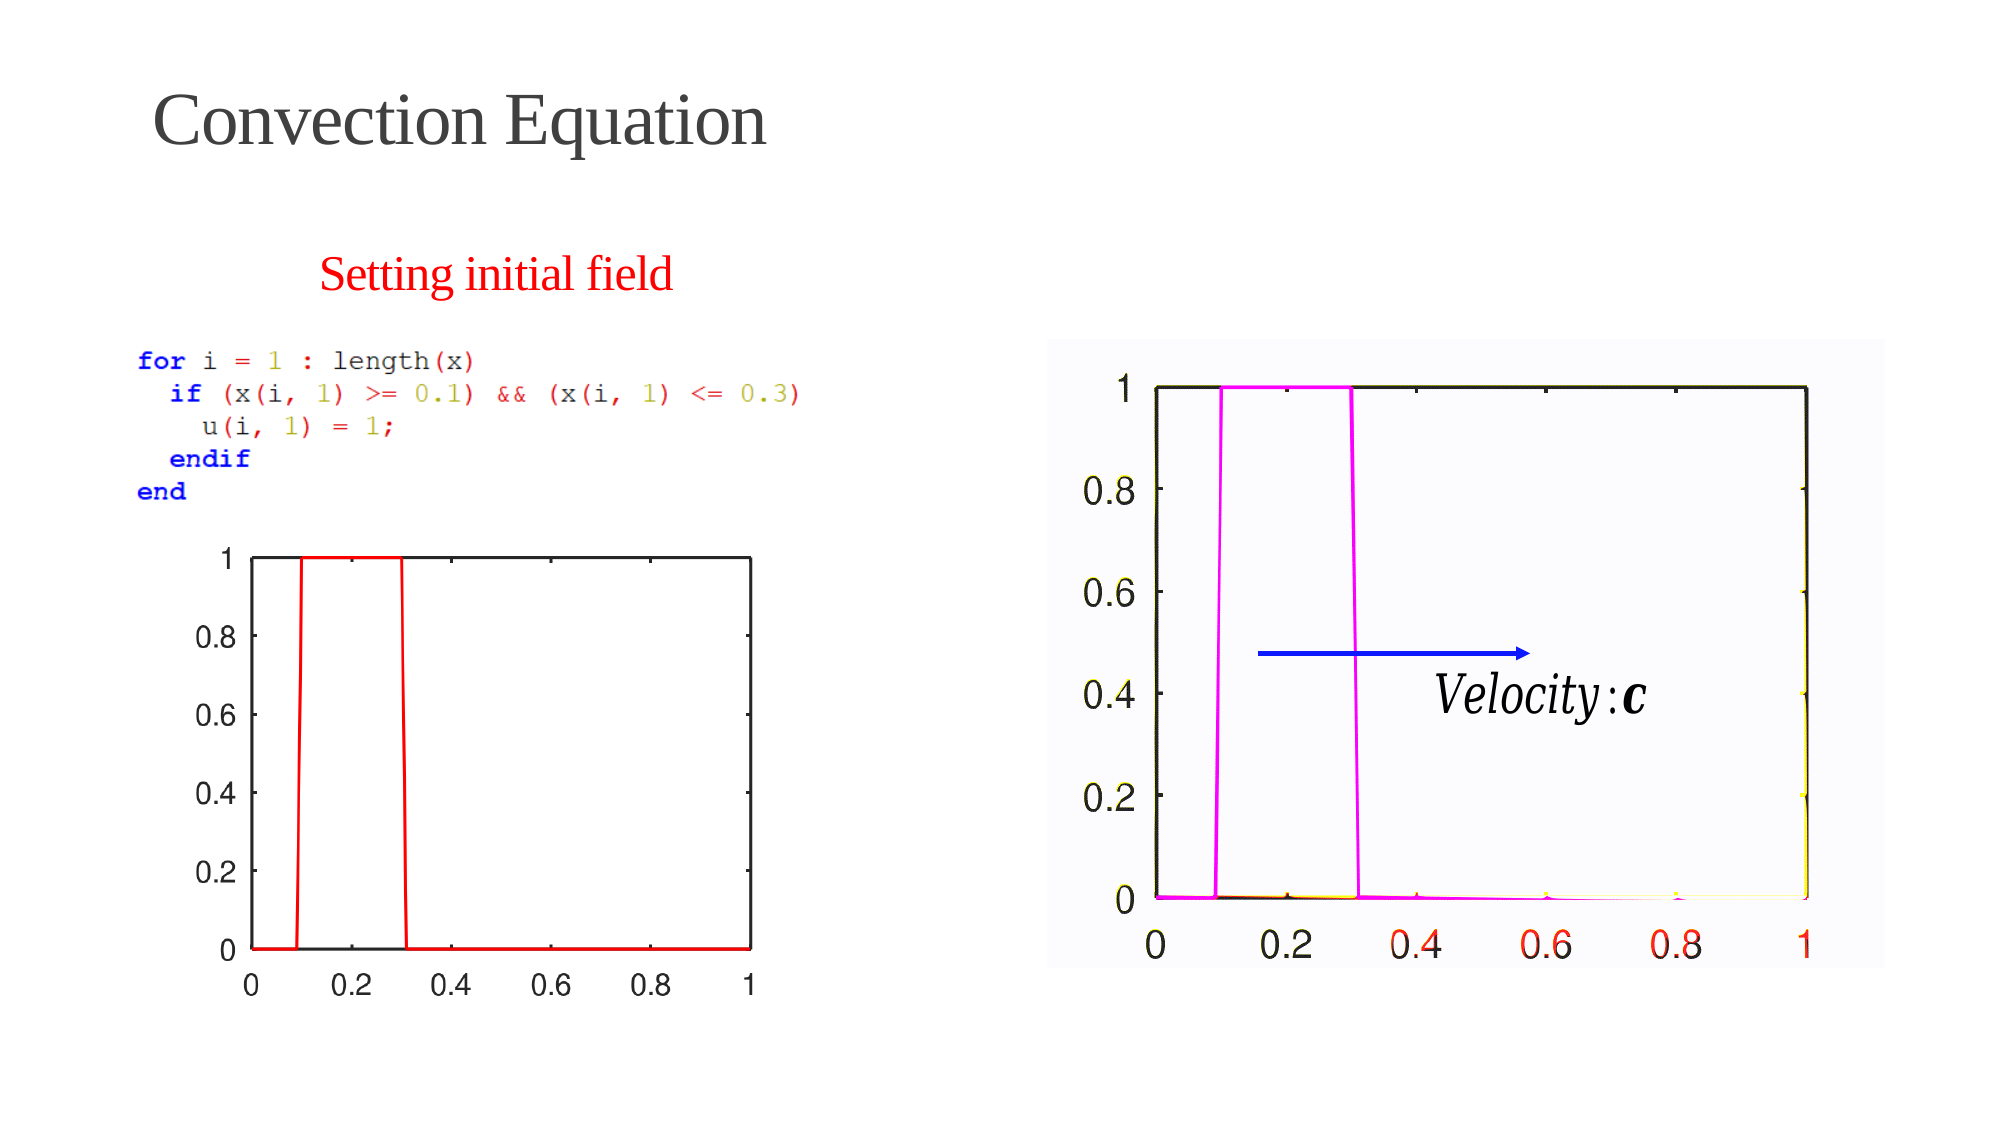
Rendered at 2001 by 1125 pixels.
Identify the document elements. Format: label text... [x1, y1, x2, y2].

text_box Convection Equation [137, 59, 1347, 168]
text_box Setting initial field [250, 201, 742, 309]
picture [136, 338, 811, 511]
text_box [1257, 652, 1650, 728]
picture [1046, 338, 1886, 968]
picture [168, 521, 811, 1004]
